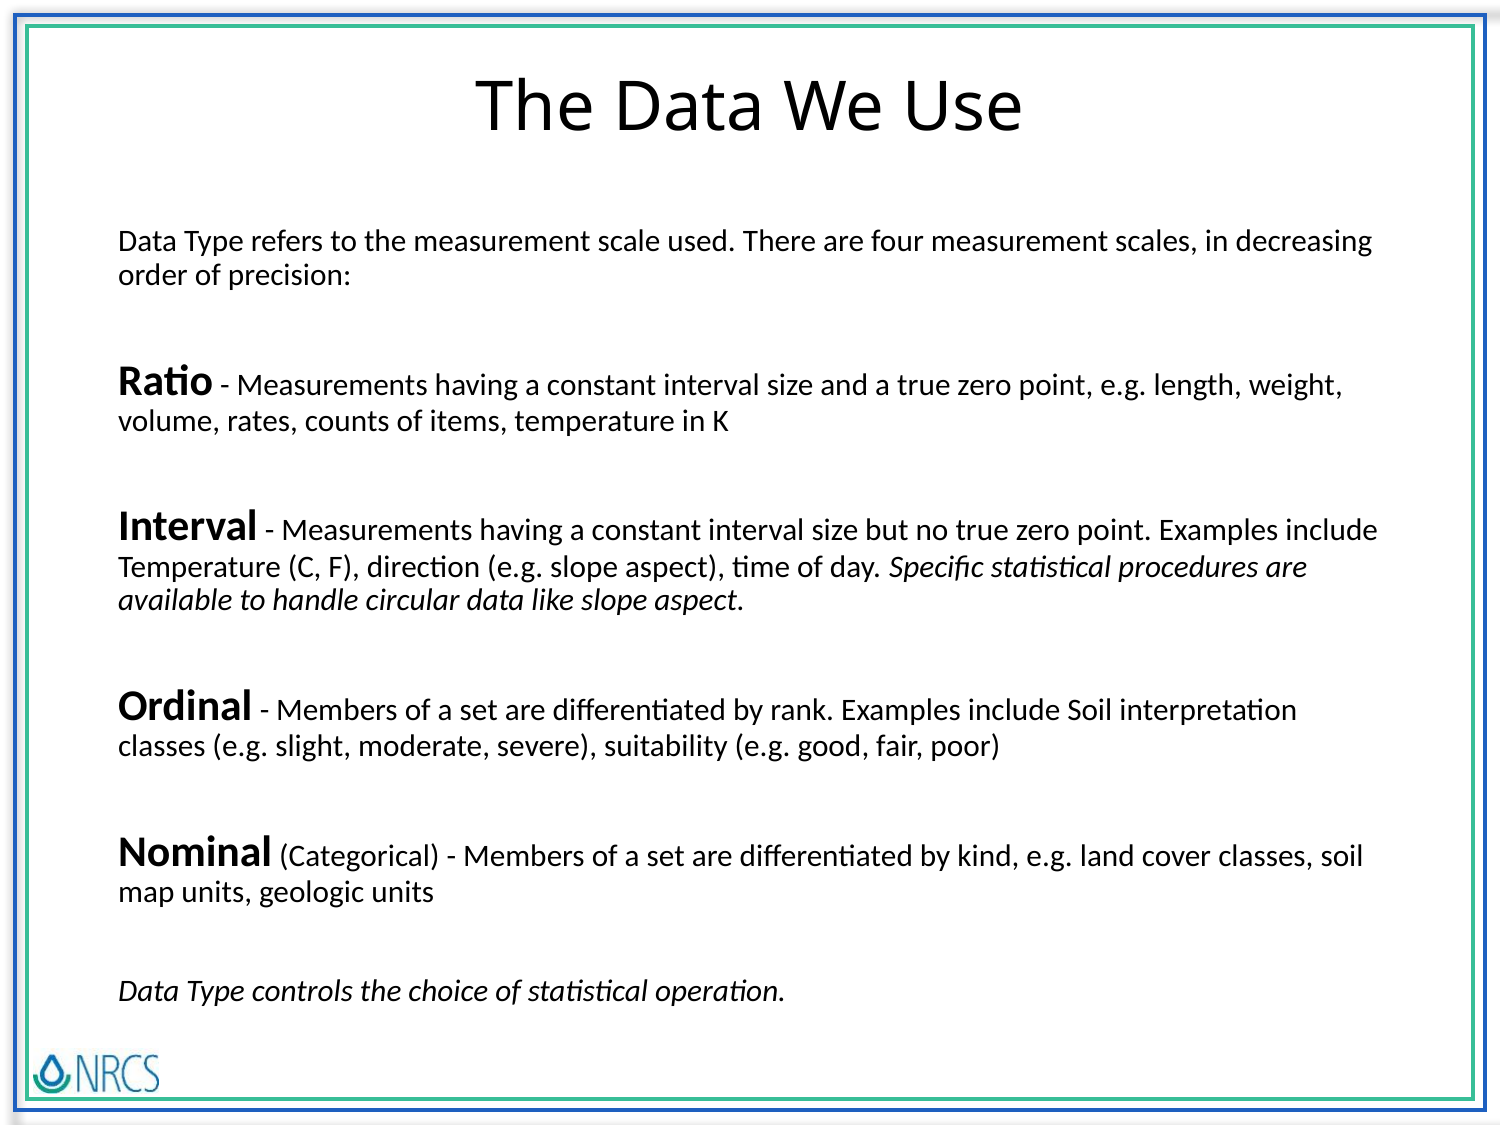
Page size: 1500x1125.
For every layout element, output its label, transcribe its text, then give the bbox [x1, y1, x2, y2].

picture [33, 1048, 159, 1094]
title The Data We Use [103, 0, 1397, 217]
list Data Type refers to the measurement scale used. There are four measurement scales, in decreasing order of precision: Ratio - Measurements having a constant interval size and a true zero point, e.g. length, weight, volume, rates, counts of items, temperature in K Interval - Measurements having a constant interval size but no true zero point. Examples include Temperature (C, F), direction (e.g. slope aspect), time of day. Specific statistical procedures are available to handle circular data like slope aspect. Ordinal - Members of a set are differentiated by rank. Examples include Soil interpretation classes (e.g. slight, moderate, severe), suitability (e.g. good, fair, poor) Nominal (Categorical) - Members of a set are differentiated by kind, e.g. land cover classes, soil map units, geologic units Data Type controls the choice of statistical operation. [103, 217, 1397, 1066]
